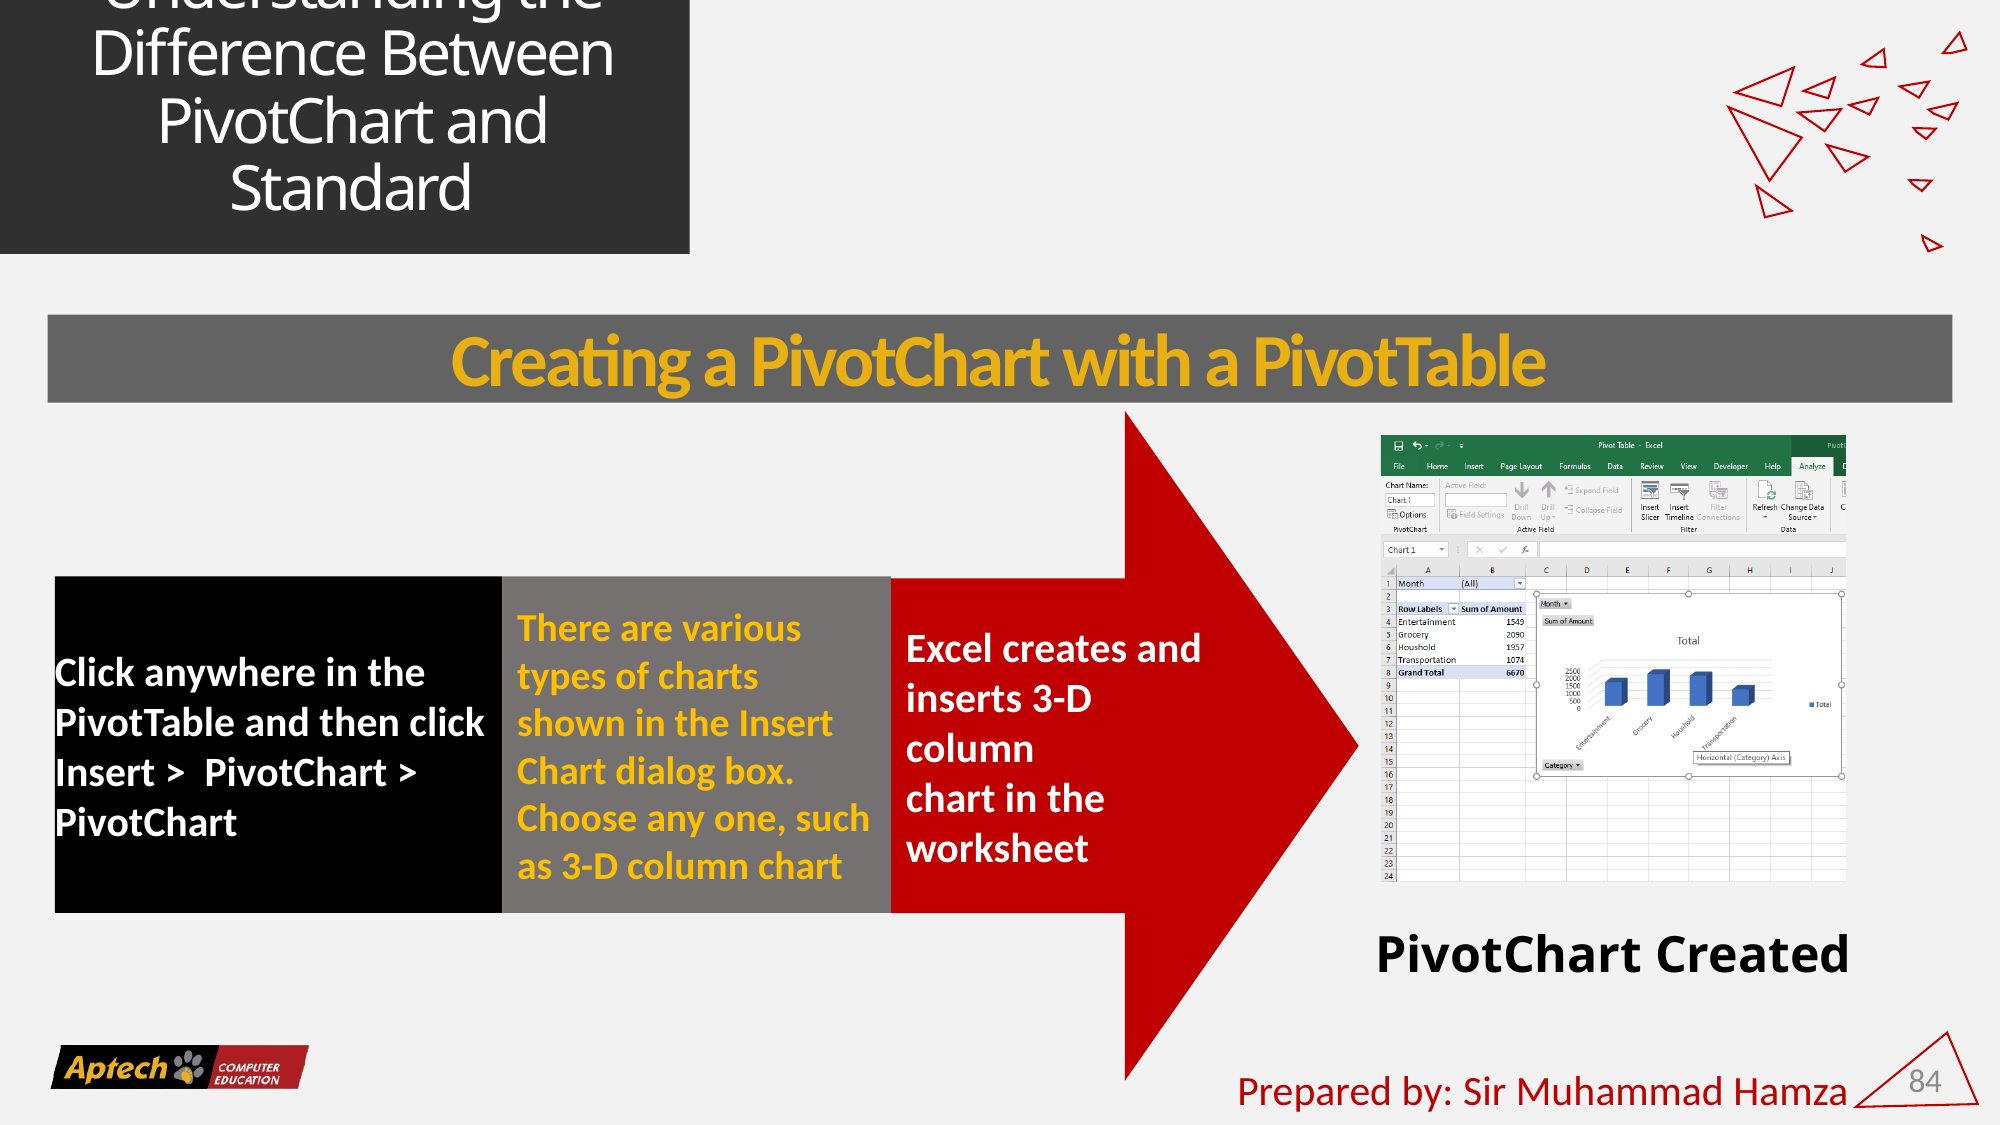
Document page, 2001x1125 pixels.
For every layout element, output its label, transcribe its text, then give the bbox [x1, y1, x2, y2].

picture [1380, 434, 1846, 882]
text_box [1724, 32, 1968, 252]
text_box Understanding the Difference Between PivotChart and Standard [0, 0, 690, 254]
picture [47, 933, 325, 1089]
text_box Creating a PivotChart with a PivotTable [47, 314, 1953, 403]
text_box PivotChart Created [1360, 915, 1867, 990]
text_box [1940, 1030, 1951, 1037]
slide_number 84 [1883, 1037, 1957, 1120]
footer Prepared by: Sir Muhammad Hamza [1205, 1059, 1881, 1120]
text_box [1957, 1053, 1980, 1106]
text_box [54, 410, 1359, 1081]
